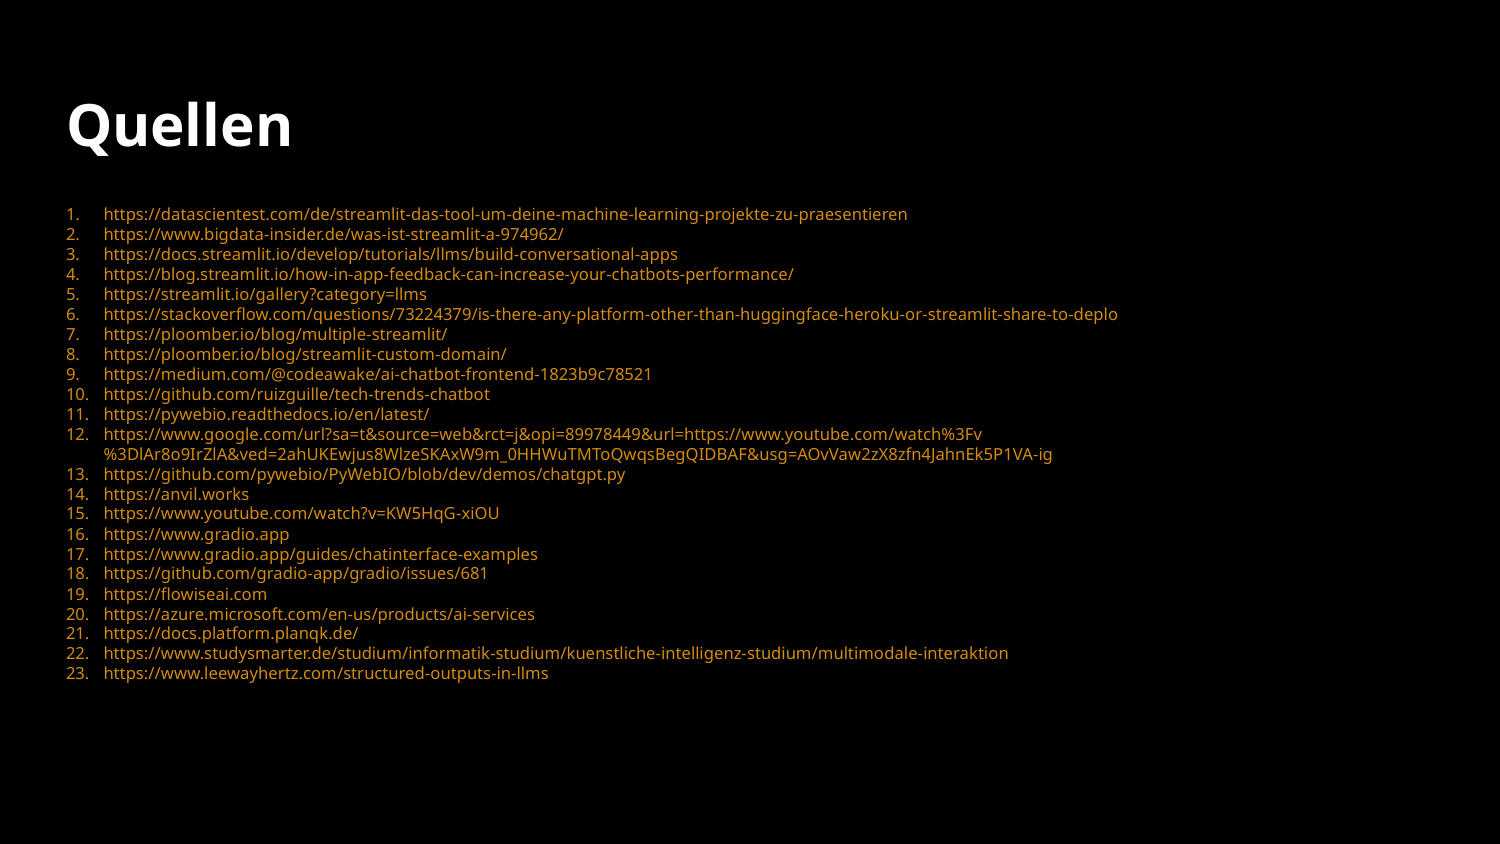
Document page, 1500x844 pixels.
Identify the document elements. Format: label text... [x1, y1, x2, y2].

list https://datascientest.com/de/streamlit-das-tool-um-deine-machine-learning-projekte-zu-praesentieren https://www.bigdata-insider.de/was-ist-streamlit-a-974962/ https://docs.streamlit.io/develop/tutorials/llms/build-conversational-apps https://blog.streamlit.io/how-in-app-feedback-can-increase-your-chatbots-performance/ https://streamlit.io/gallery?category=llms https://stackoverflow.com/questions/73224379/is-there-any-platform-other-than-huggingface-heroku-or-streamlit-share-to-deplo https://ploomber.io/blog/multiple-streamlit/ https://ploomber.io/blog/streamlit-custom-domain/ https://medium.com/@codeawake/ai-chatbot-frontend-1823b9c78521 https://github.com/ruizguille/tech-trends-chatbot https://pywebio.readthedocs.io/en/latest/ https://www.google.com/url?sa=t&source=web&rct=j&opi=89978449&url=https://www.youtube.com/watch%3Fv%3DlAr8o9IrZlA&ved=2ahUKEwjus8WlzeSKAxW9m_0HHWuTMToQwqsBegQIDBAF&usg=AOvVaw2zX8zfn4JahnEk5P1VA-ig https://github.com/pywebio/PyWebIO/blob/dev/demos/chatgpt.py https://anvil.works https://www.youtube.com/watch?v=KW5HqG-xiOU https://www.gradio.app https://www.gradio.app/guides/chatinterface-examples https://github.com/gradio-app/gradio/issues/681 https://flowiseai.com https://azure.microsoft.com/en-us/products/ai-services https://docs.platform.planqk.de/ https://www.studysmarter.de/studium/informatik-studium/kuenstliche-intelligenz-studium/multimodale-interaktion https://www.leewayhertz.com/structured-outputs-in-llms [51, 189, 1449, 750]
title Quellen [51, 72, 1449, 167]
